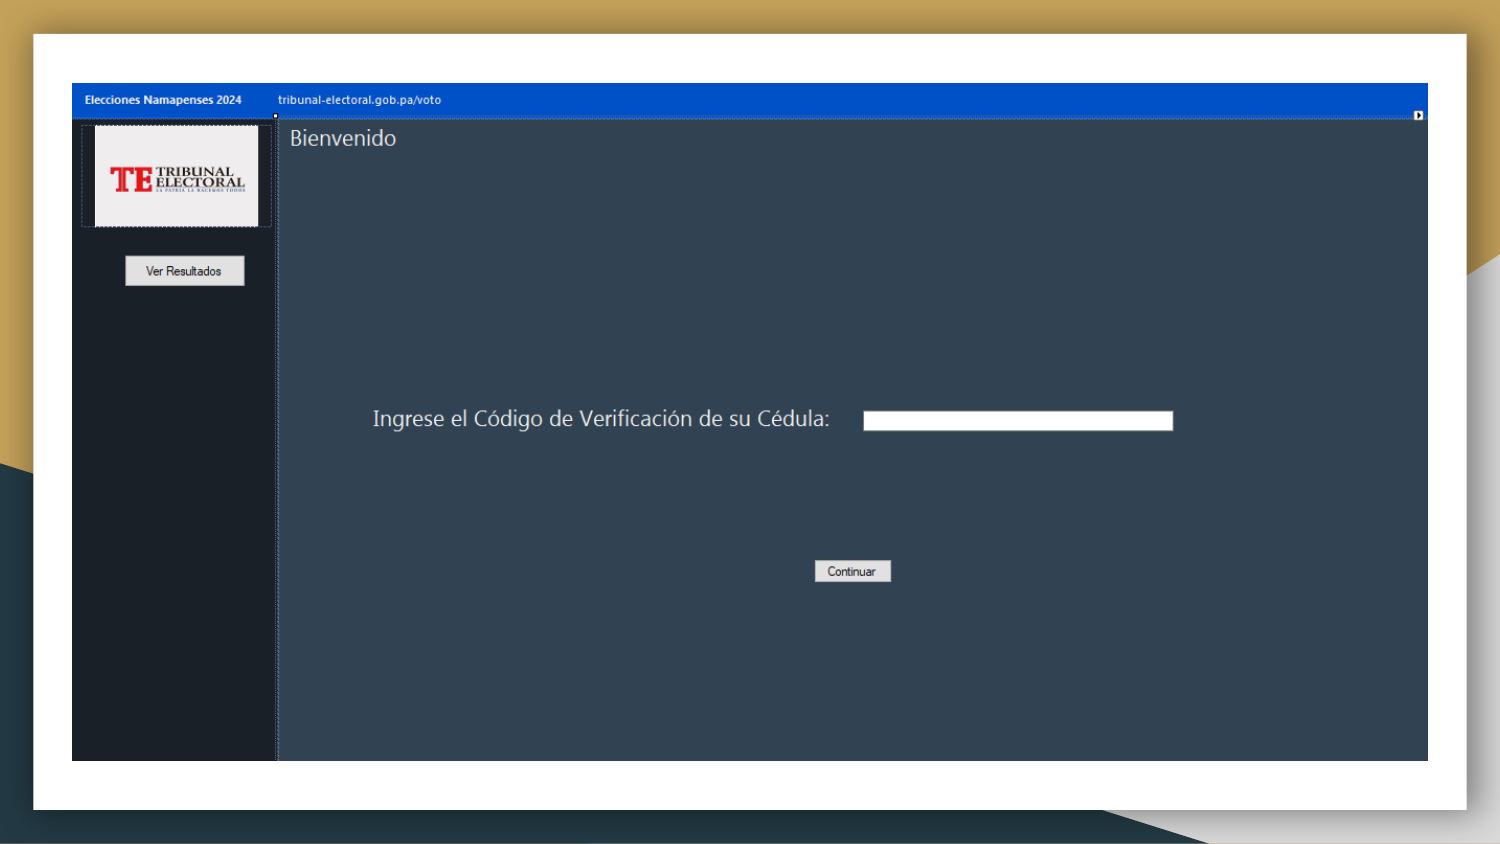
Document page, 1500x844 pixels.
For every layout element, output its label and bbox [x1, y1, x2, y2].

picture [72, 82, 1428, 761]
